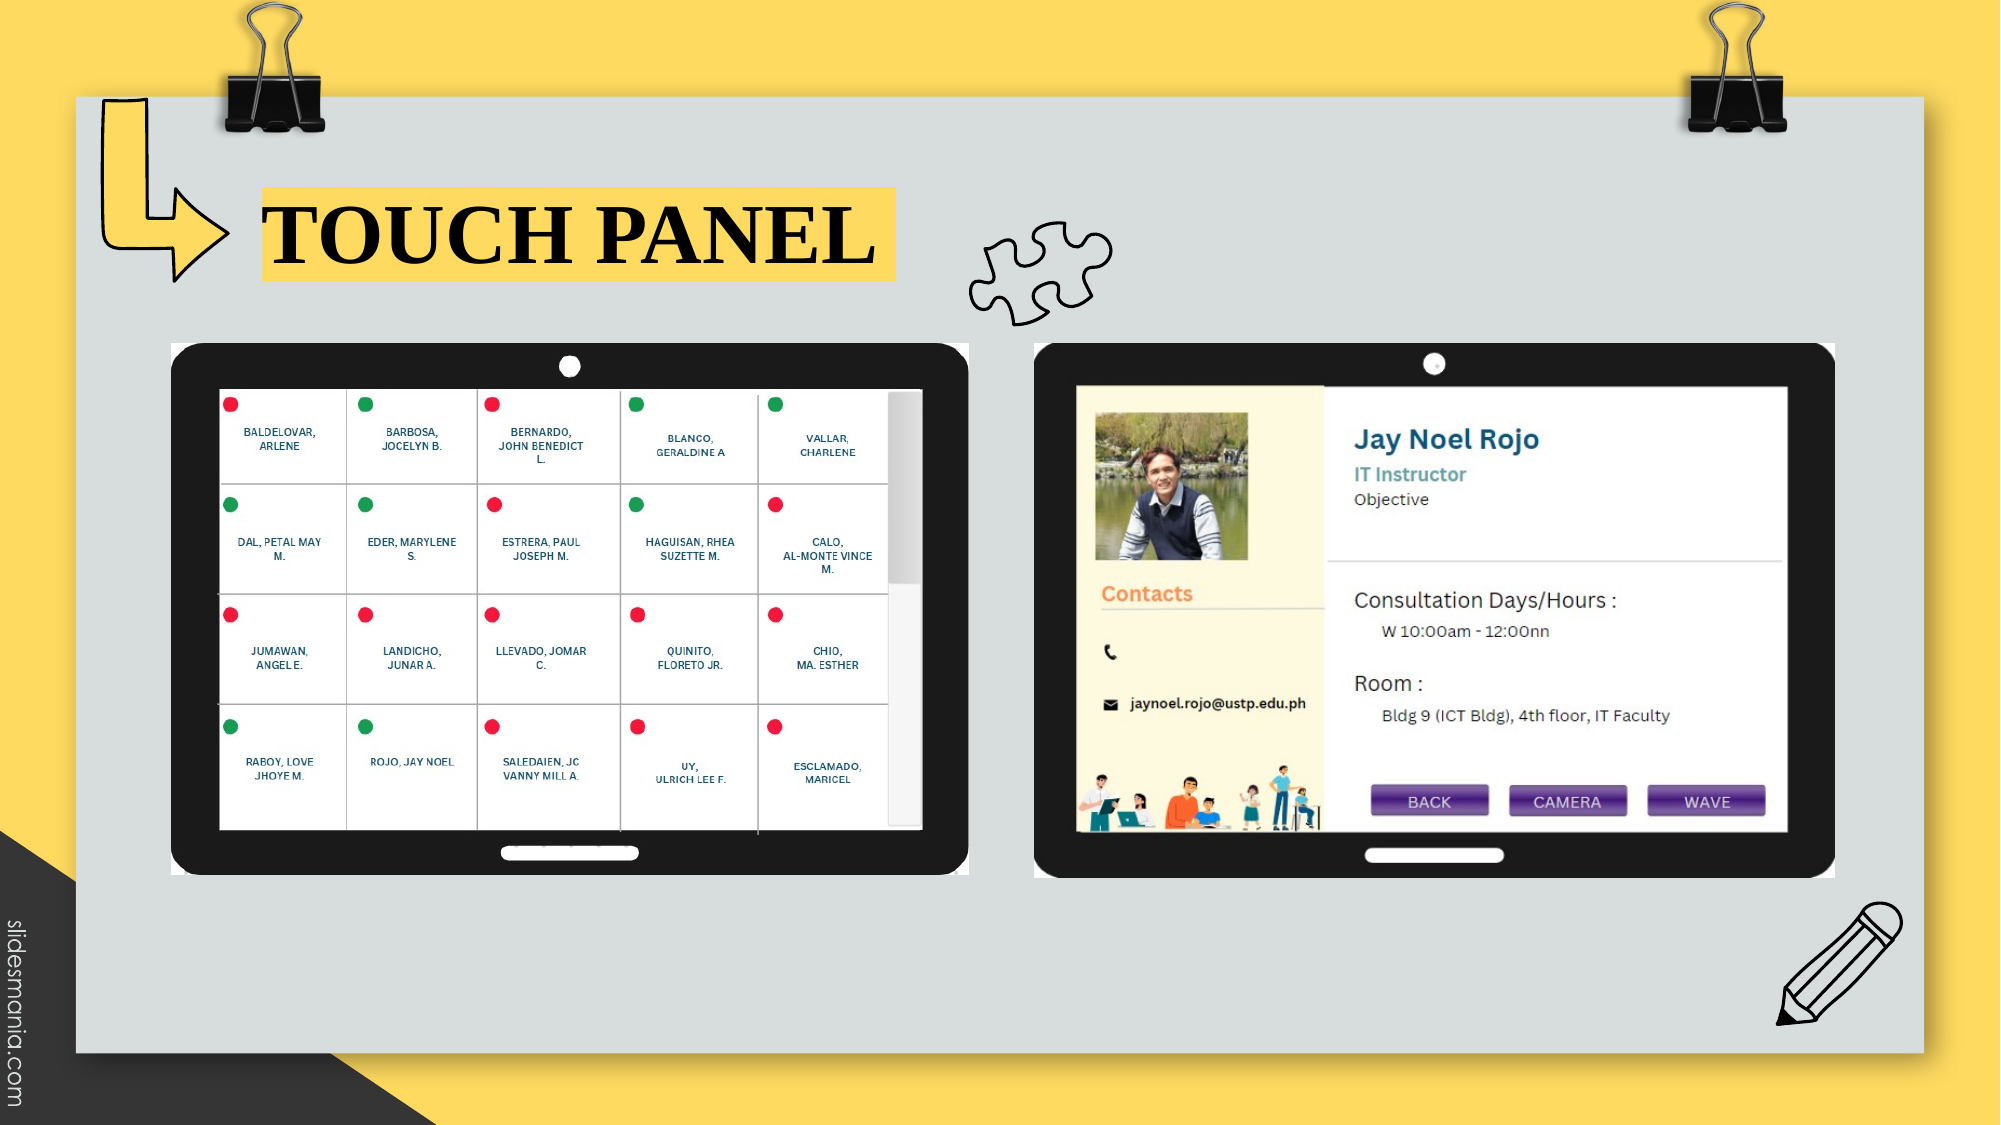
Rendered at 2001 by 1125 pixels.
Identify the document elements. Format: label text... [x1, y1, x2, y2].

picture [1583, 0, 1892, 147]
picture [120, 0, 430, 147]
text_box [102, 99, 229, 282]
text_box [971, 297, 1049, 325]
text_box TOUCH PANEL [241, 158, 1786, 297]
text_box [1058, 297, 1091, 307]
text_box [1776, 902, 1902, 1025]
picture [171, 343, 969, 875]
picture [1034, 343, 1836, 878]
